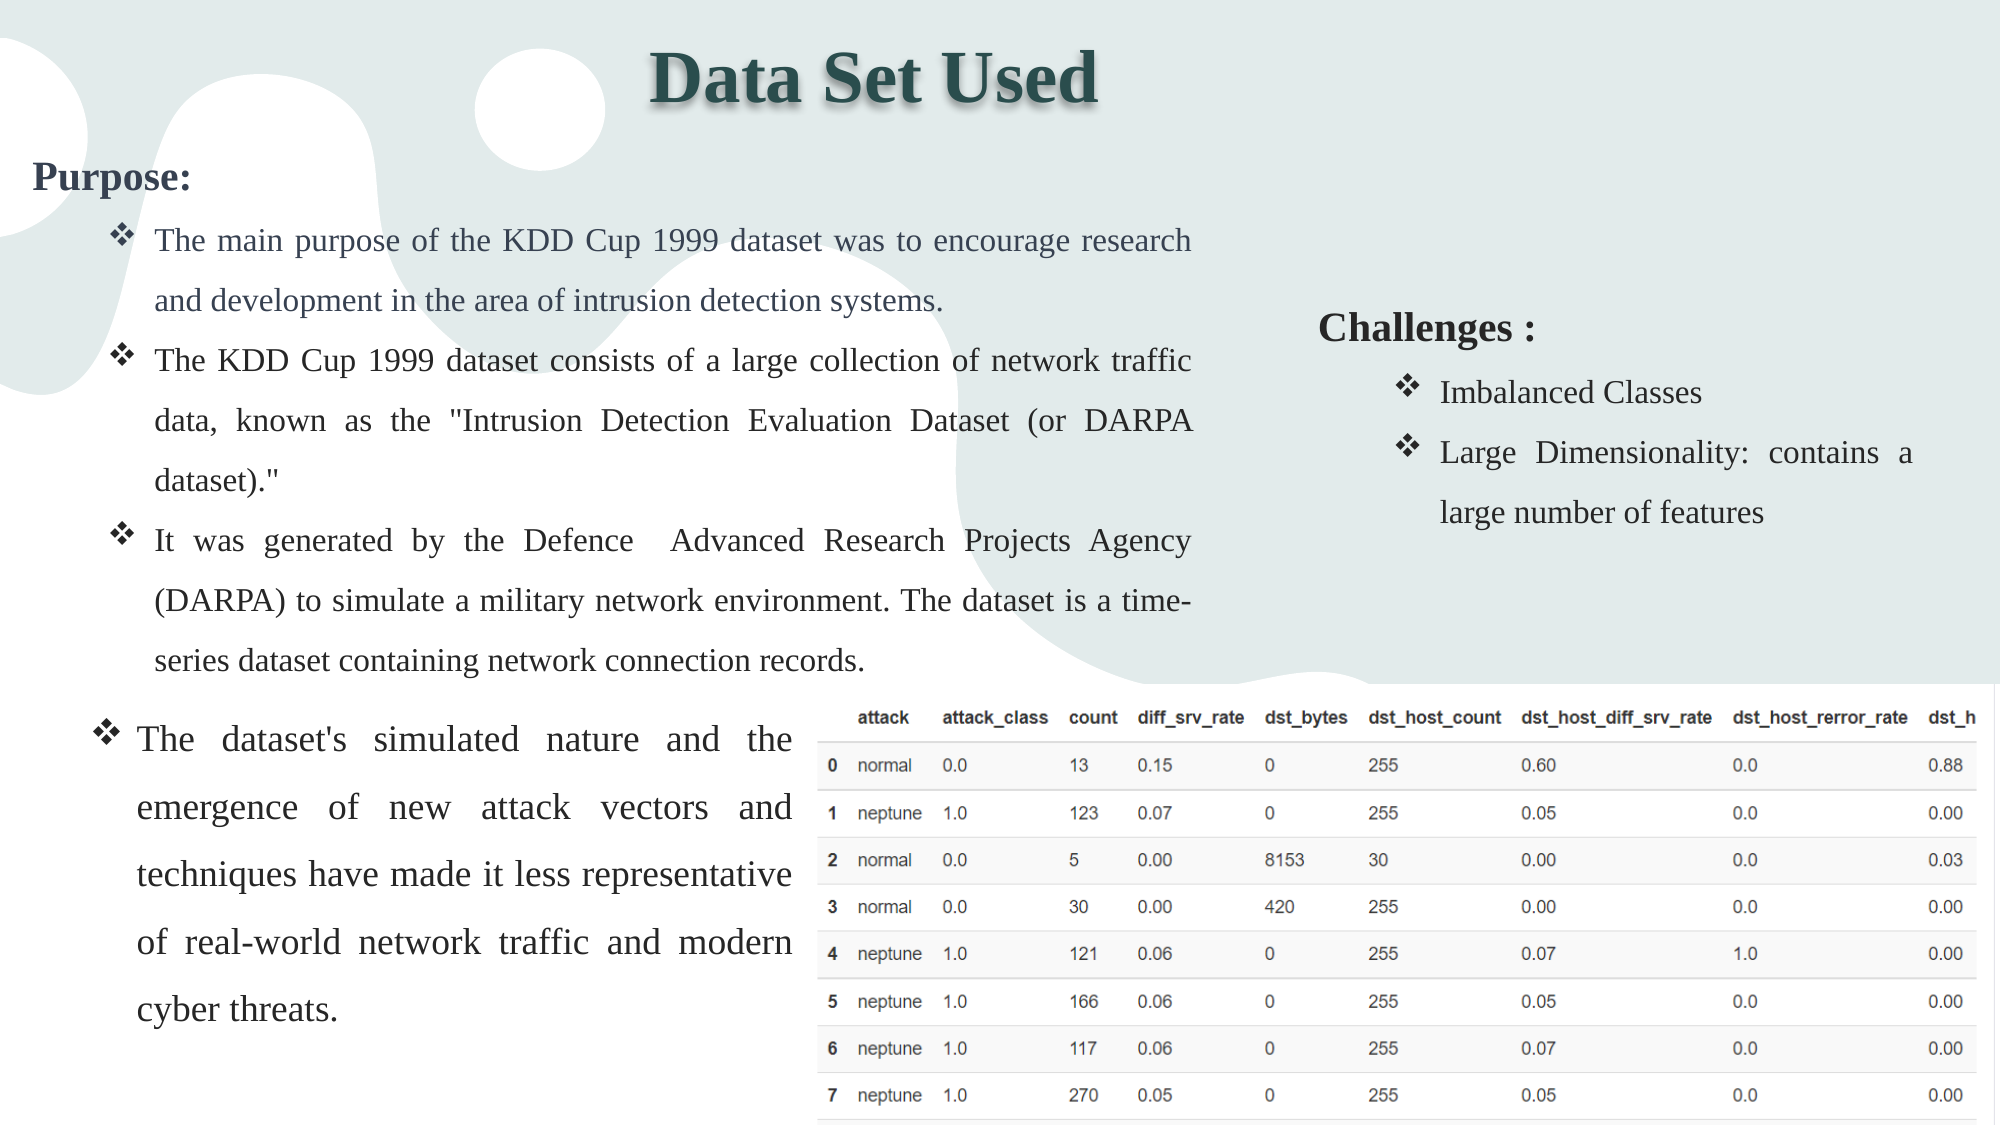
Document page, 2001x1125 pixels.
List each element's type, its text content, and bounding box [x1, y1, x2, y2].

picture [789, 684, 2000, 1125]
text_box Challenges : Imbalanced Classes Large Dimensionality: contains a large number of features [1303, 267, 1929, 537]
text_box The dataset's simulated nature and the emergence of new attack vectors and techniques have made it less representative of real-world network traffic and modern cyber threats. [0, 684, 789, 1037]
text_box Purpose: The main purpose of the KDD Cup 1999 dataset was to encourage research and development in the area of intrusion detection systems. The KDD Cup 1999 dataset consists of a large collection of network traffic data, known as the "Intrusion Detection Evaluation Dataset (or DARPA dataset)." It was generated by the Defence Advanced Research Projects Agency (DARPA) to simulate a military network environment. The dataset is a time-series dataset containing network connection records. [17, 116, 1209, 684]
text_box Data Set Used [613, 20, 1176, 116]
